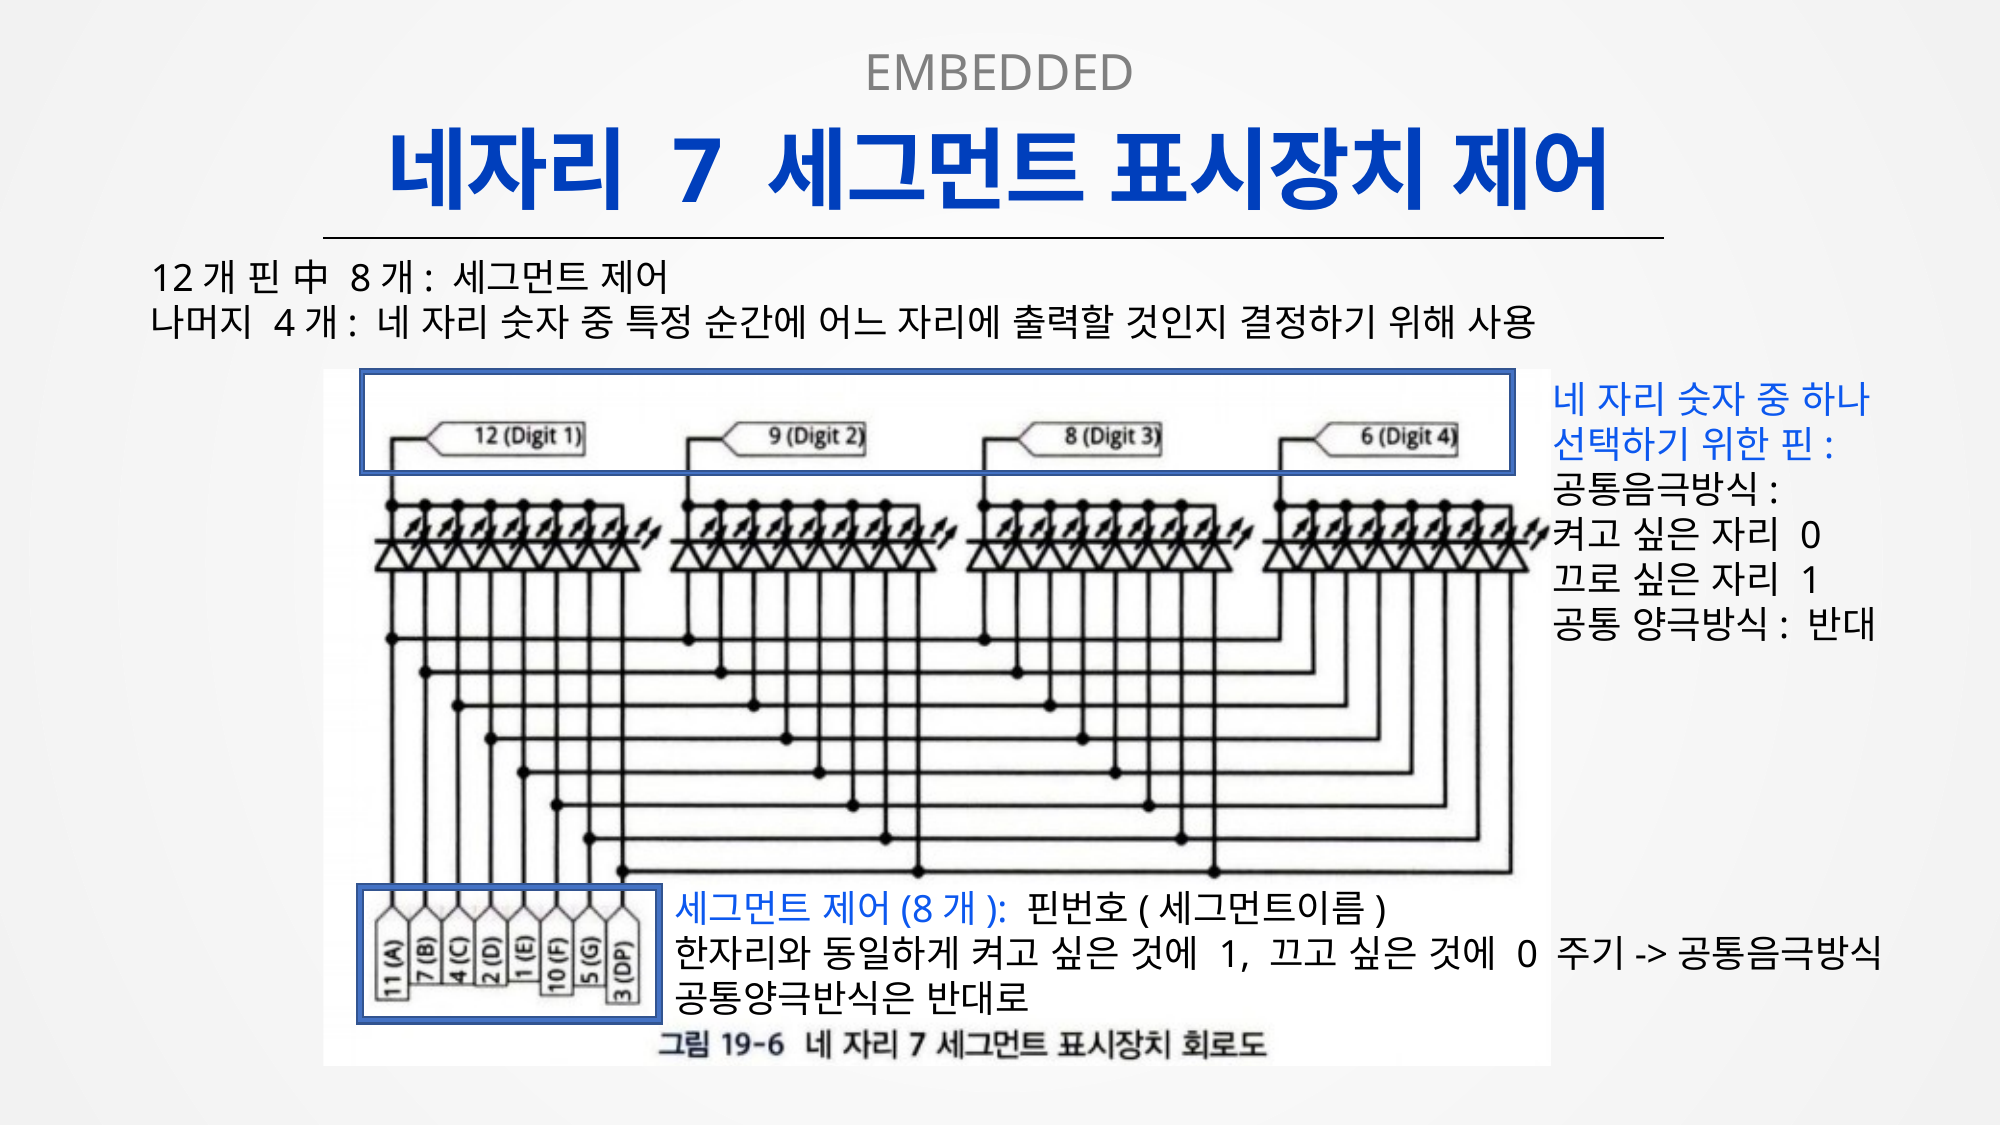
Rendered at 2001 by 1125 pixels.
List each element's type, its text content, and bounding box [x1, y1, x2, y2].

picture [323, 369, 1551, 1066]
text_box 네 자리 숫자 중 하나 선택하기 위한 핀: 공통음극방식: 켜고 싶은 자리 0 끄로 싶은 자리 1 공통 양극방식: 반대 [1551, 369, 1969, 654]
text_box 12개 핀 中 8개: 세그먼트 제어 나머지 4개: 네 자리 숫자 중 특정 순간에 어느 자리에 출력할 것인지 결정하기 위해 사용 [136, 246, 1851, 352]
text_box 네자리 7 세그먼트 표시장치 제어 [0, 108, 2000, 229]
text_box EMBEDDED [0, 32, 2000, 108]
text_box 세그먼트 제어(8개): 핀번호(세그먼트이름) 한자리와 동일하게 켜고 싶은 것에 1, 끄고 싶은 것에 0 주기->공통음극방식 공통양극반식은 반대로 [1551, 877, 1969, 1028]
